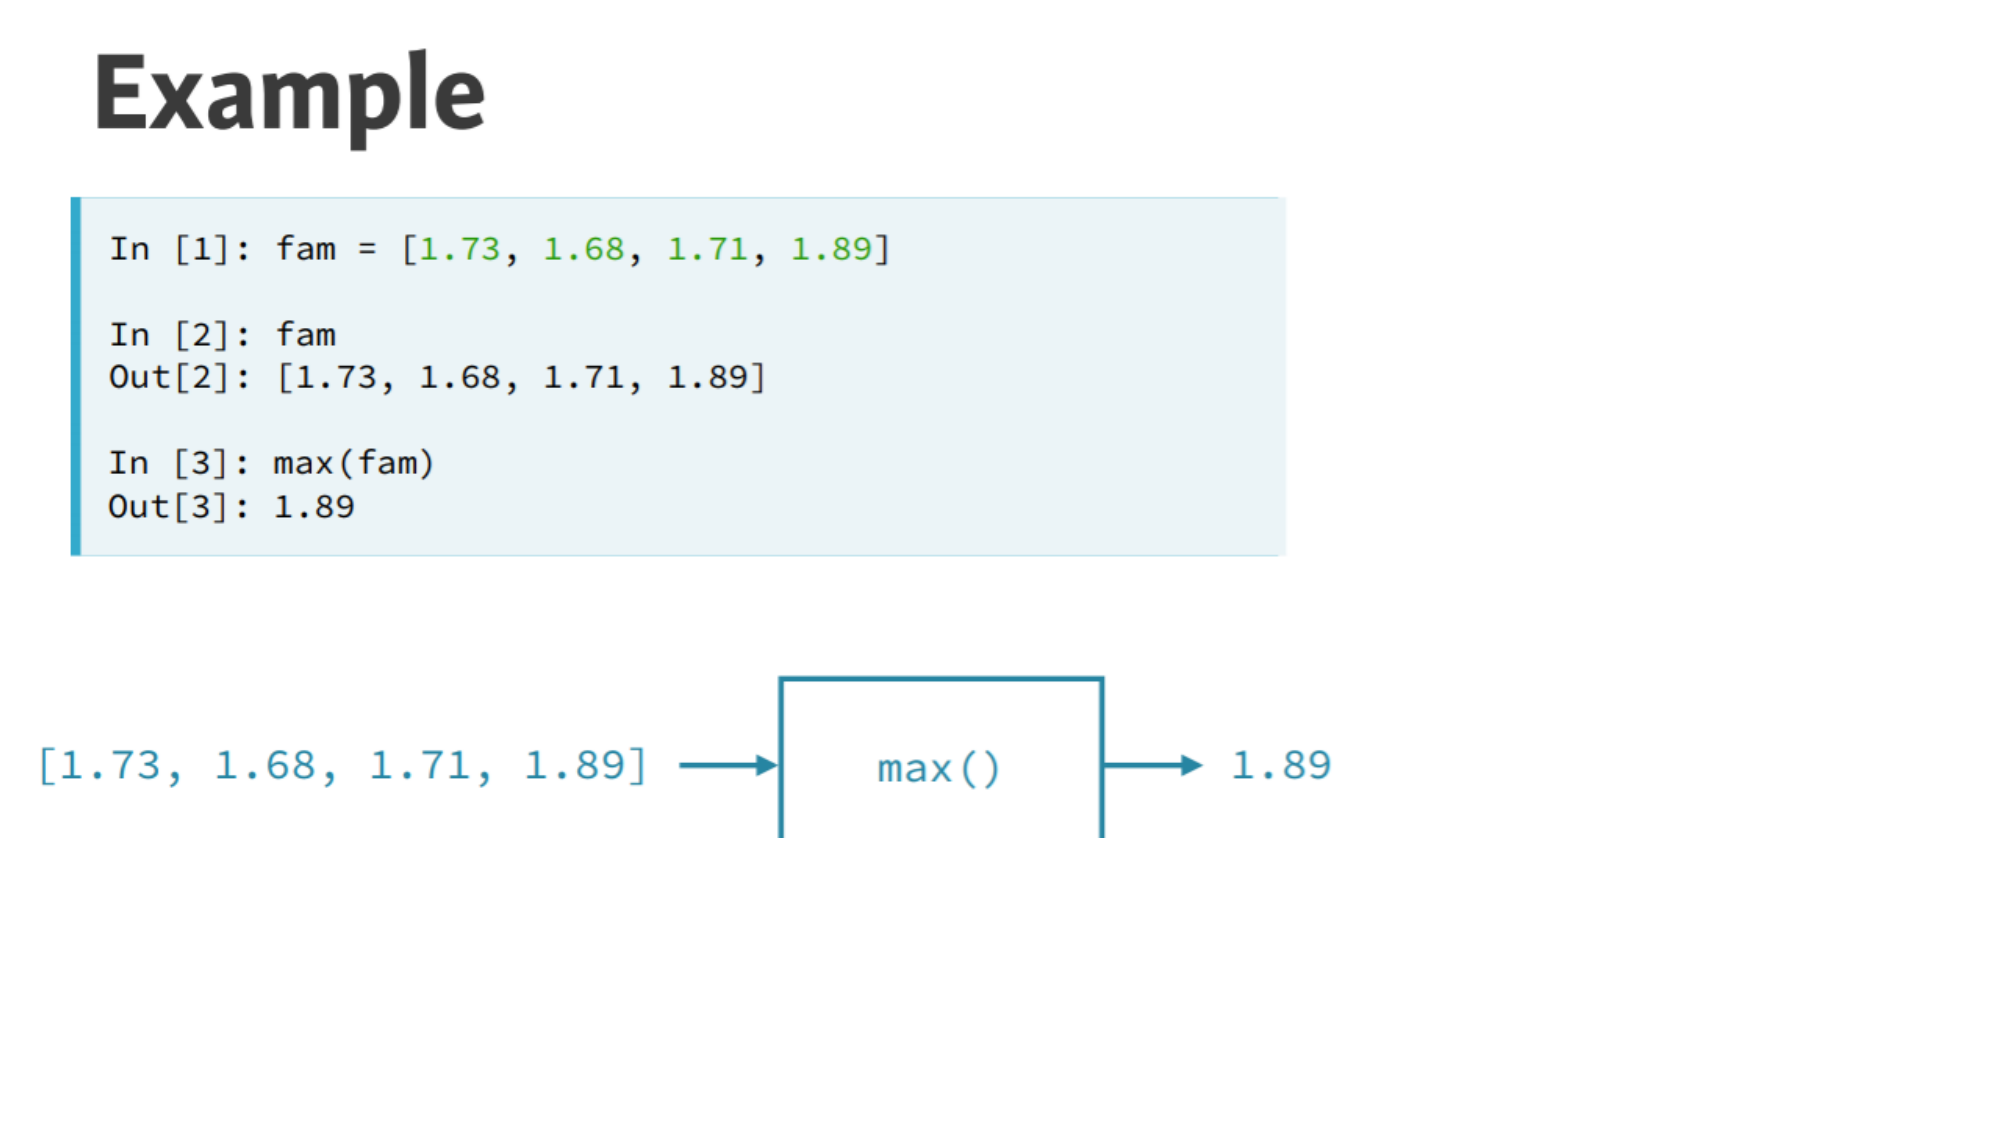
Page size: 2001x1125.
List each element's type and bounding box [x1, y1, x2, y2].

picture [35, 27, 1350, 838]
